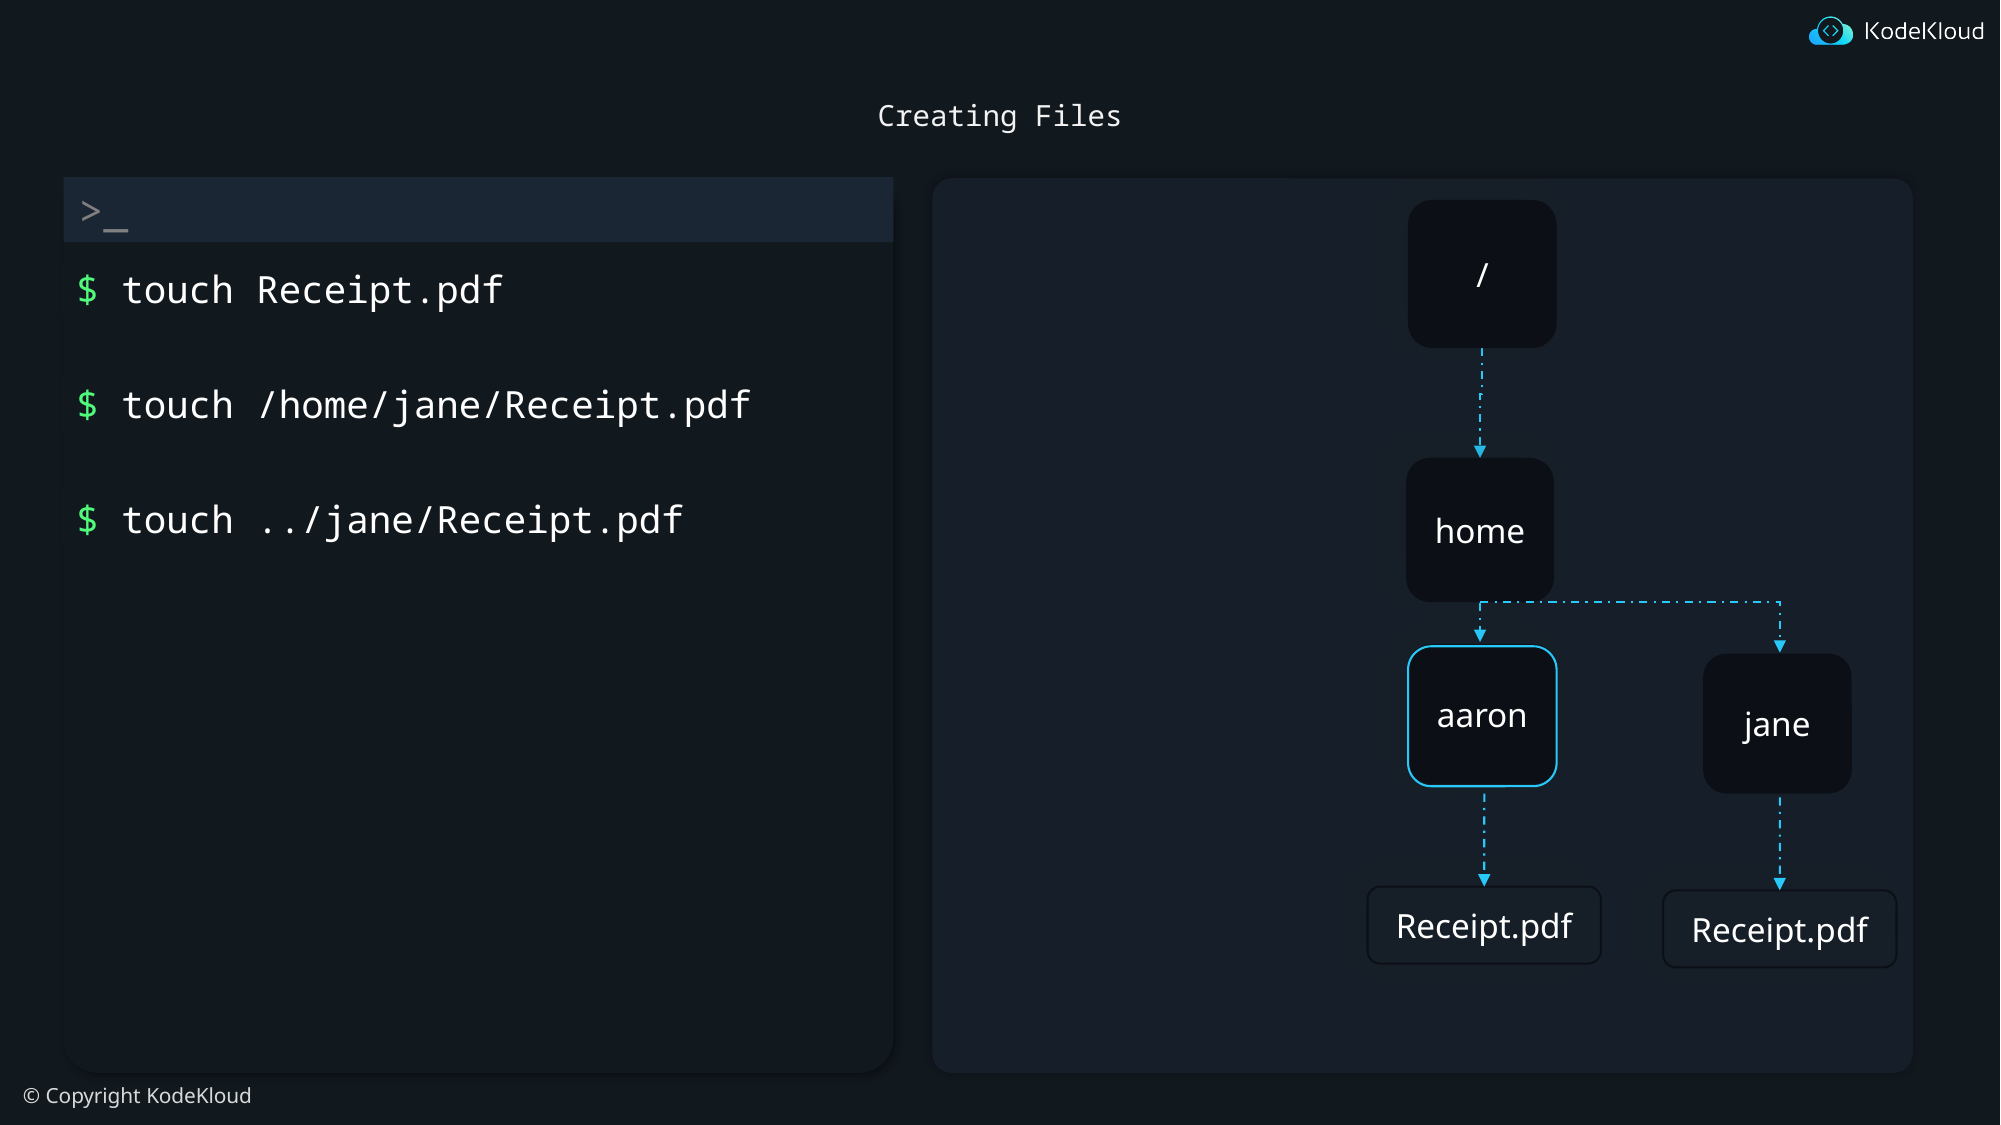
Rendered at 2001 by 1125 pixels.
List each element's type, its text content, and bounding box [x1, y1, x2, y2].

text_box home [1406, 457, 1554, 603]
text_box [1426, 401, 1537, 405]
text_box $ touch Receipt.pdf [61, 258, 814, 319]
text_box Receipt.pdf [1367, 886, 1601, 964]
text_box [1408, 646, 1557, 787]
text_box / [1407, 199, 1557, 349]
text_box $ touch ../jane/Receipt.pdf [61, 488, 814, 549]
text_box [1479, 602, 1781, 653]
picture [1792, 0, 2000, 62]
text_box Receipt.pdf [1663, 890, 1897, 968]
text_box jane [1703, 653, 1852, 794]
text_box $ touch /home/jane/Receipt.pdf [61, 373, 814, 434]
title Creating Files [727, 67, 1273, 168]
